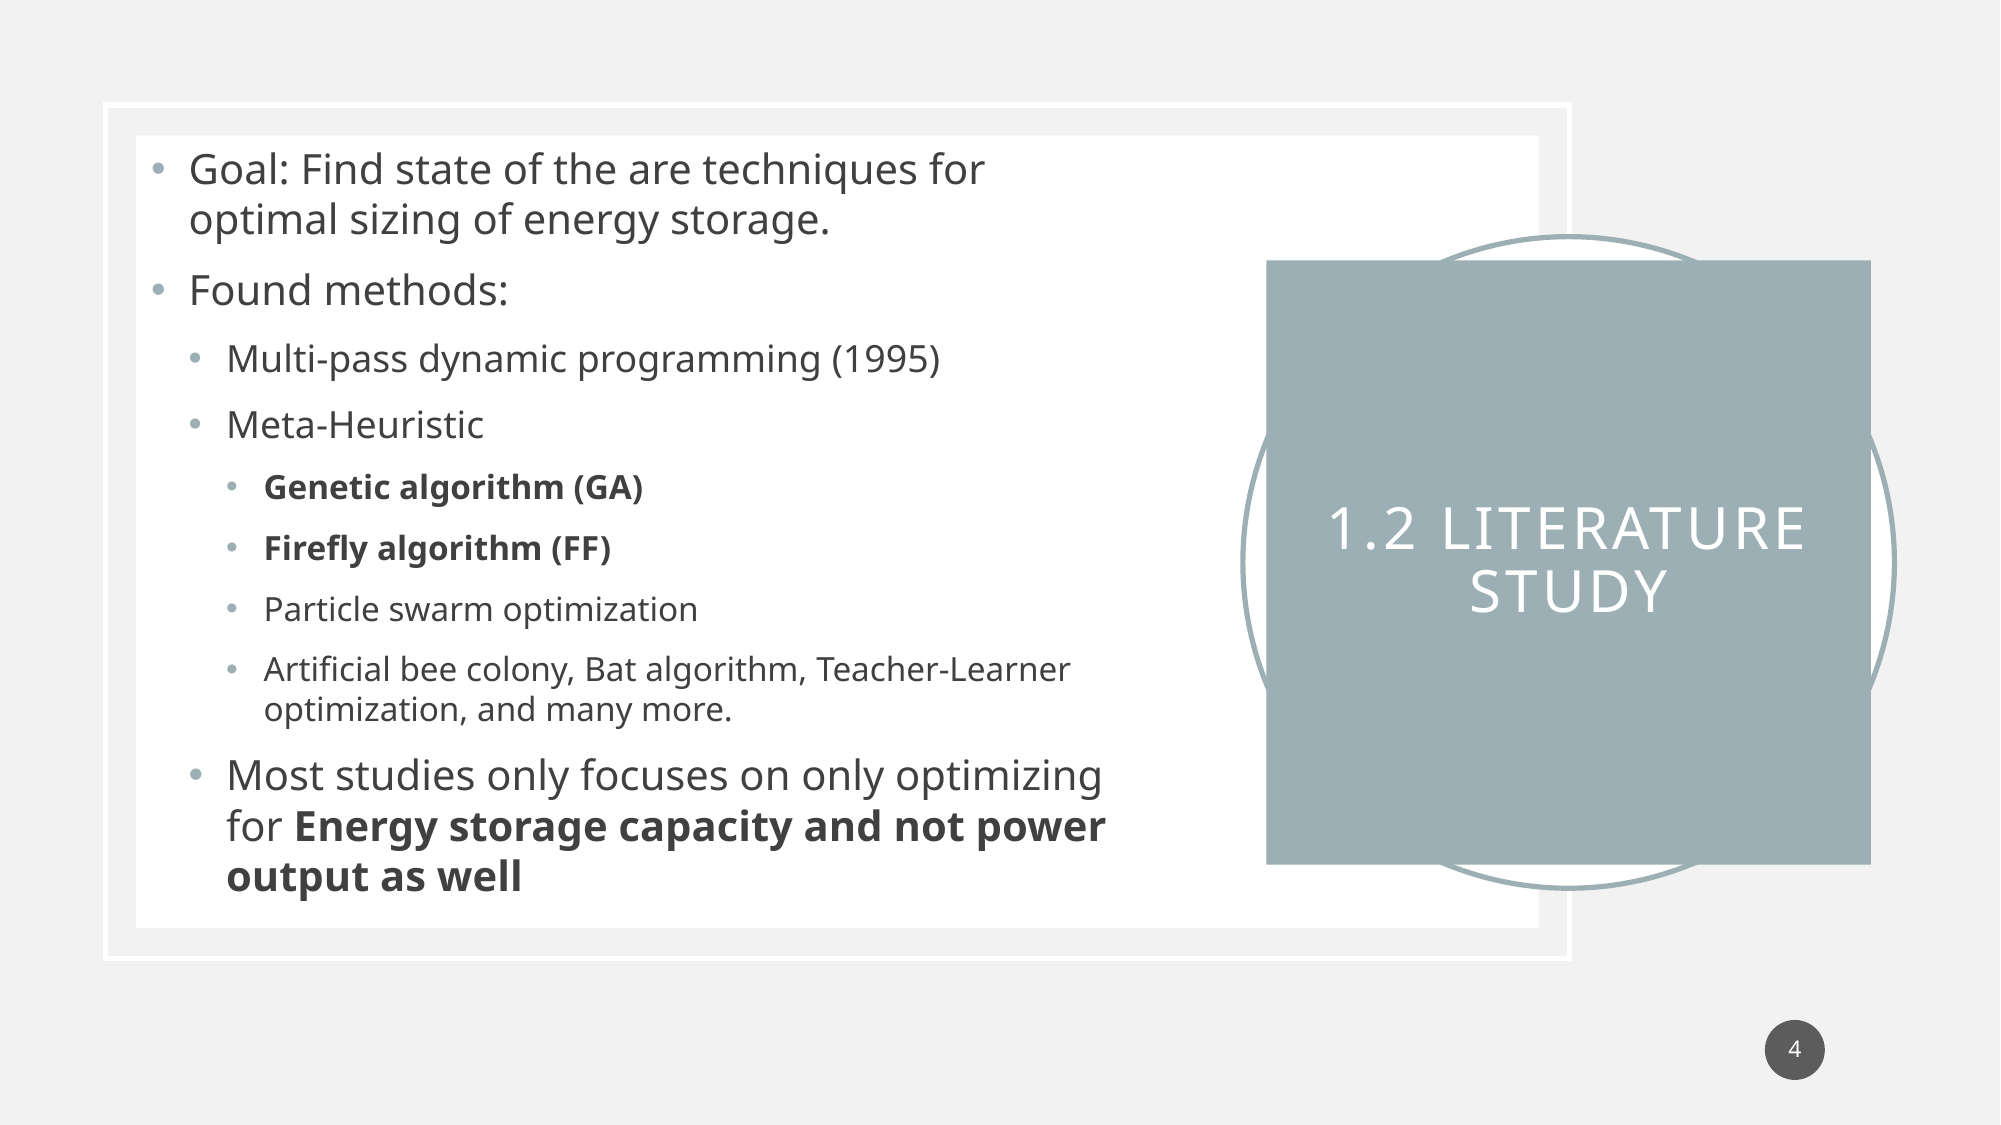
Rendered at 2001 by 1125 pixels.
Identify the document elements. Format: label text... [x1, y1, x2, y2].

slide_number 4 [1764, 1019, 1825, 1080]
text_box [1450, 867, 1688, 890]
text_box [1873, 443, 1896, 682]
title 1.2 Literature study [1264, 258, 1873, 867]
text_box [104, 104, 1570, 959]
text_box [1241, 444, 1264, 681]
text_box [135, 134, 1540, 929]
list Goal: Find state of the are techniques for optimal sizing of energy storage. Found methods: Multi-pass dynamic programming (1995) Meta-Heuristic Genetic algorithm (GA) Firefly algorithm (FF) Particle swarm optimization Artificial bee colony, Bat algorithm, Teacher-Learner optimization, and many more. Most studies only focuses on only optimizing for Energy storage capacity and not power output as well [136, 135, 1160, 928]
text_box [1449, 235, 1688, 258]
